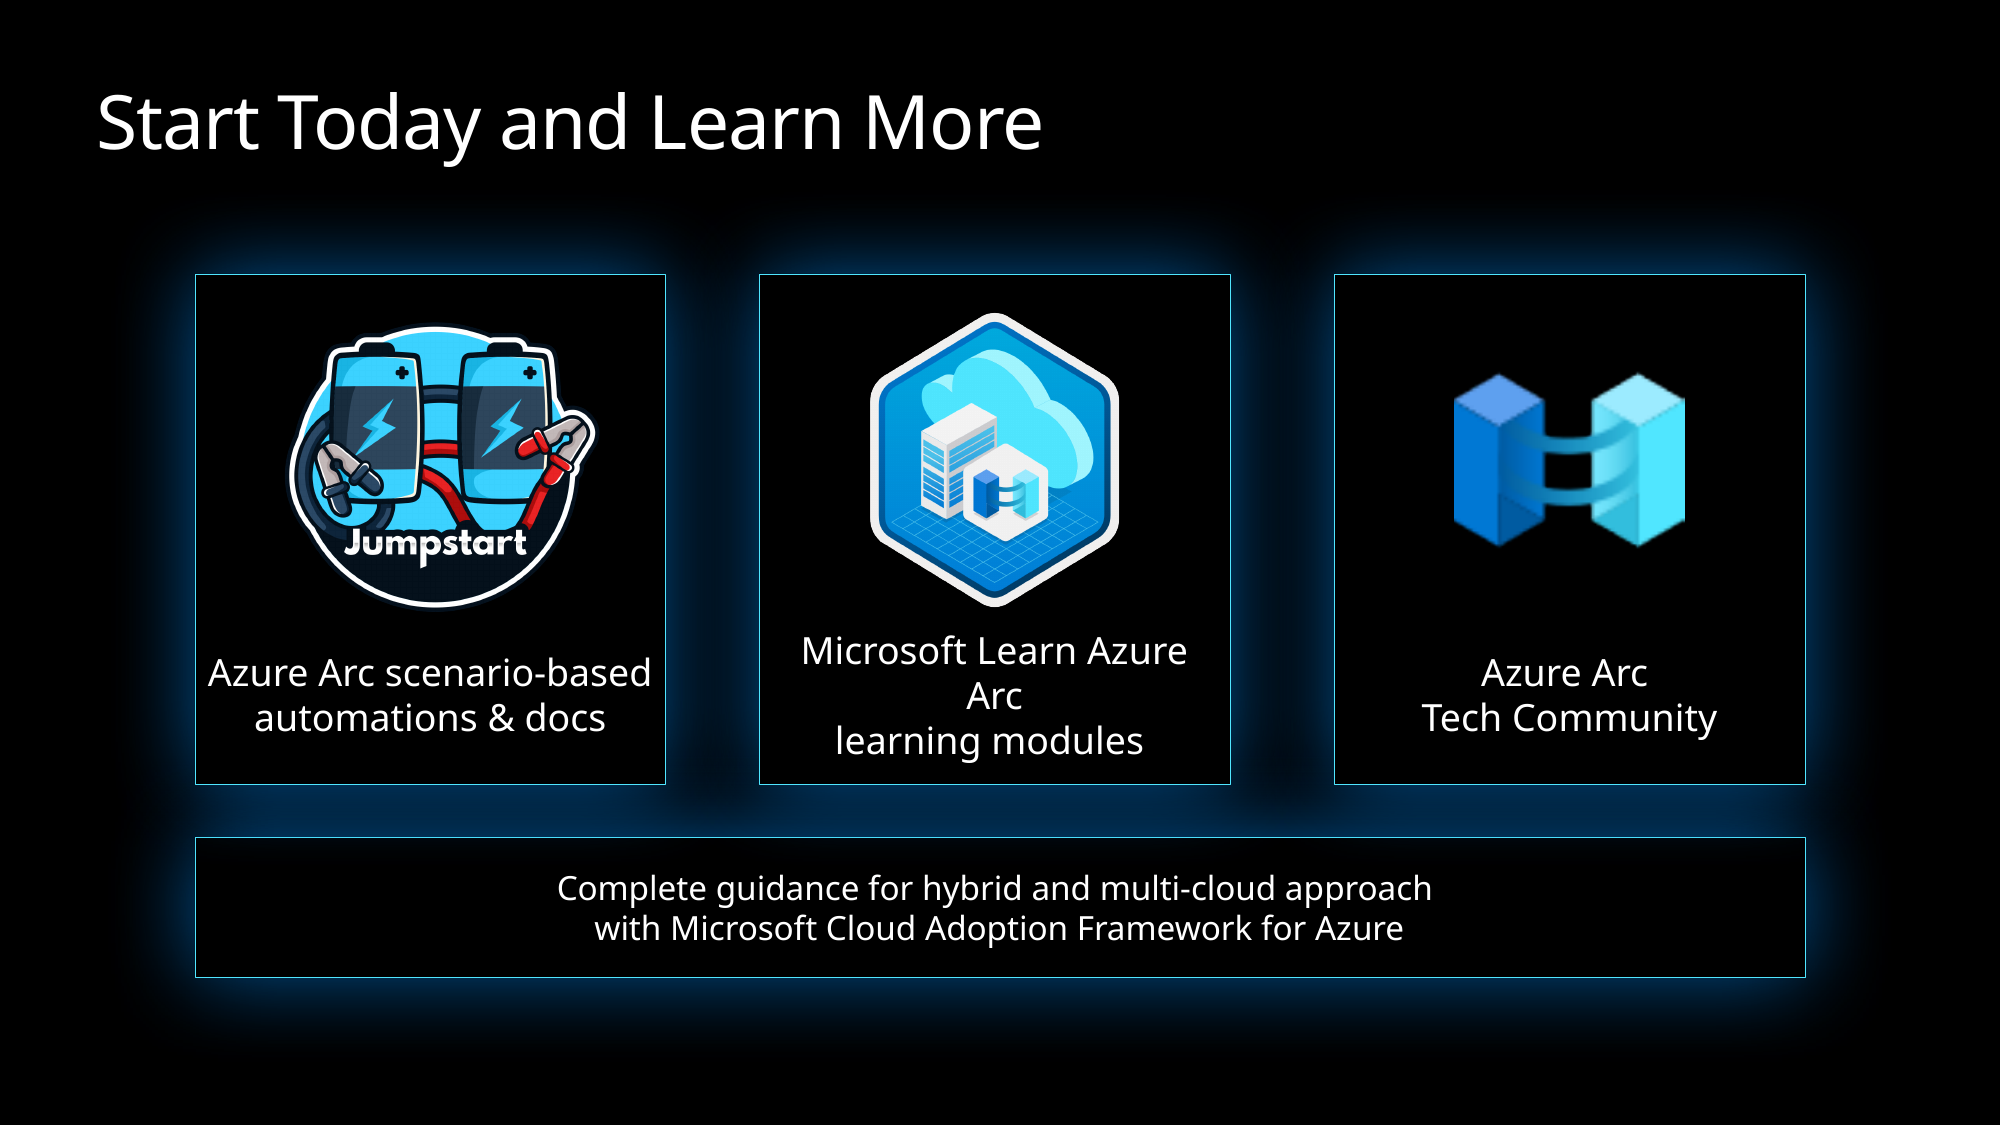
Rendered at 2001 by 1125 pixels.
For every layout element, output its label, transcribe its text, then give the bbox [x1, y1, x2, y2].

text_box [189, 273, 1811, 978]
title Start Today and Learn More [96, 75, 1904, 166]
